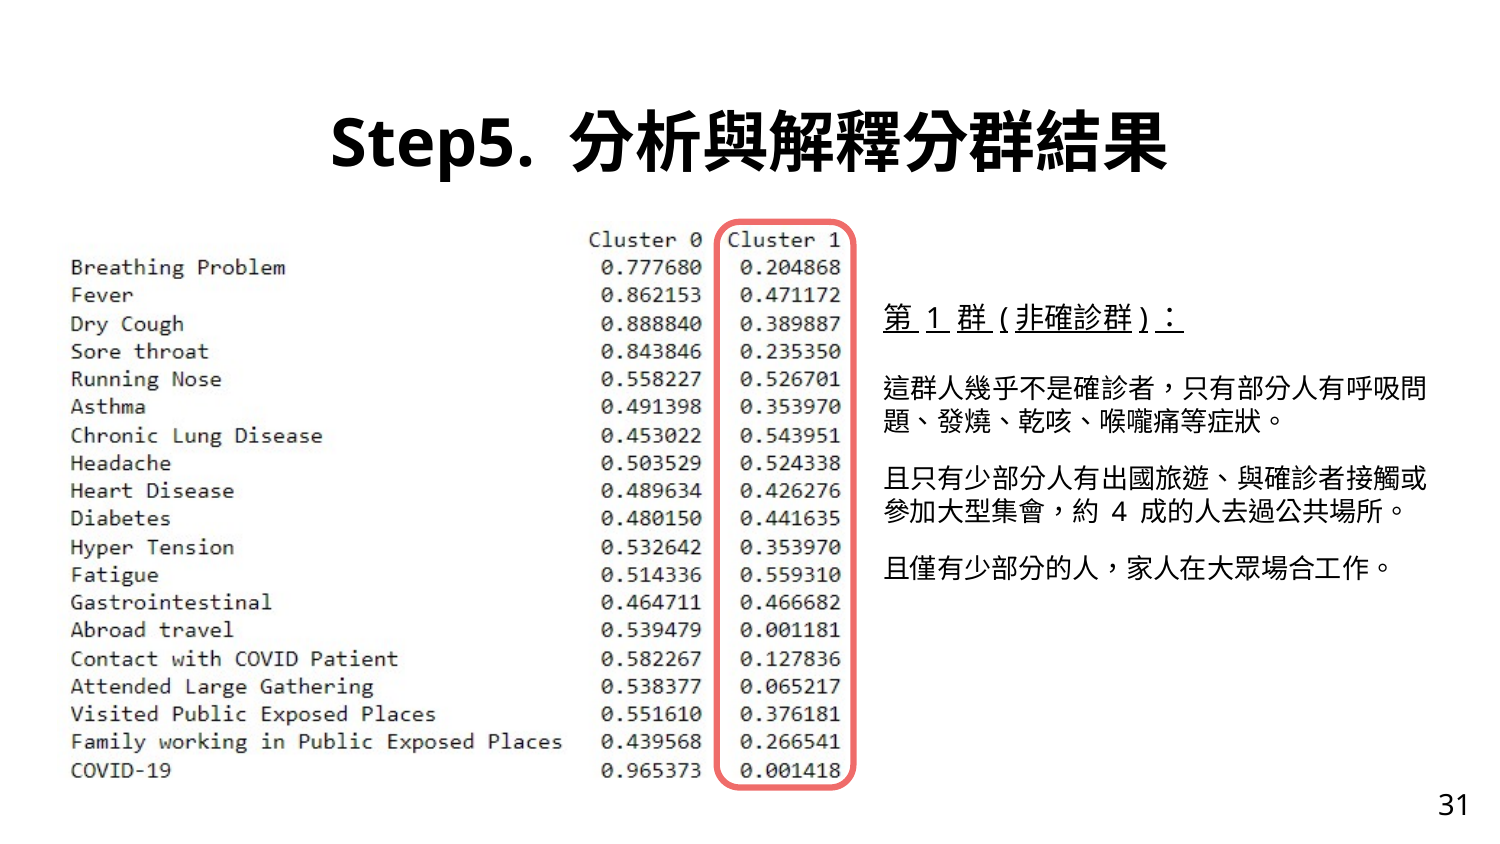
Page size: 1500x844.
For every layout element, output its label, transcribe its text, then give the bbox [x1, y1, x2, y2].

text_box 第 1 群 (非確診群)： 這群人幾乎不是確診者，只有部分人有呼吸問題、發燒、乾咳、喉嚨痛等症狀。 且只有少部分人有出國旅遊、與確診者接觸或參加大型集會，約 4 成的人去過公共場所。 且僅有少部分的人，家人在大眾場合工作。 [868, 291, 1443, 592]
picture [57, 221, 851, 788]
text_box Step5. 分析與解釋分群結果 [119, 92, 1381, 187]
text_box 31 [1409, 779, 1500, 844]
